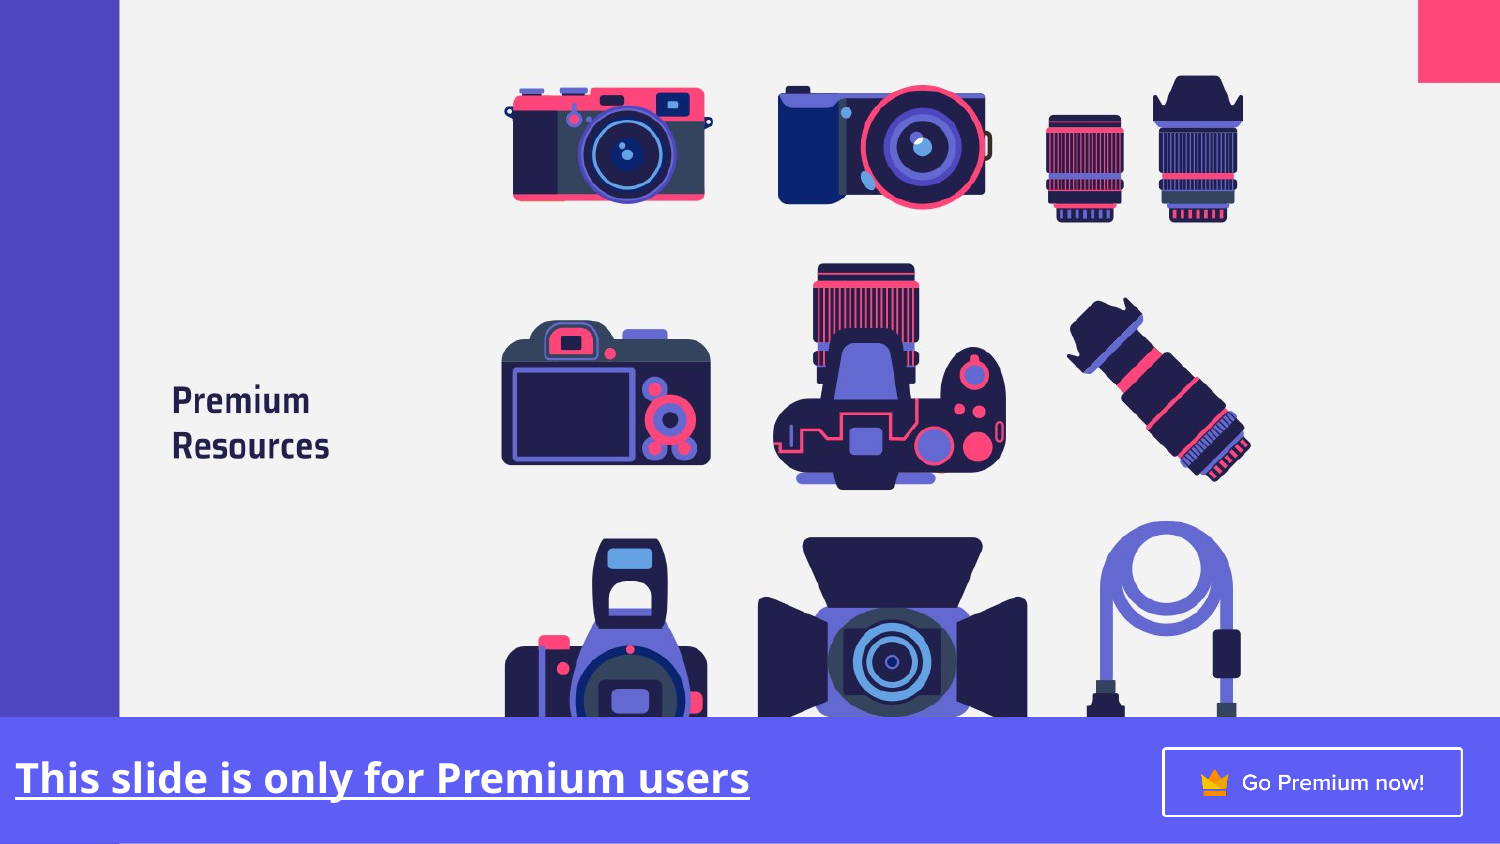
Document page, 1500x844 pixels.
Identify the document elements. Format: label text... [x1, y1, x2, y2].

picture [1162, 747, 1463, 817]
picture [0, 0, 1500, 717]
text_box This slide is only for Premium users [0, 717, 1500, 844]
